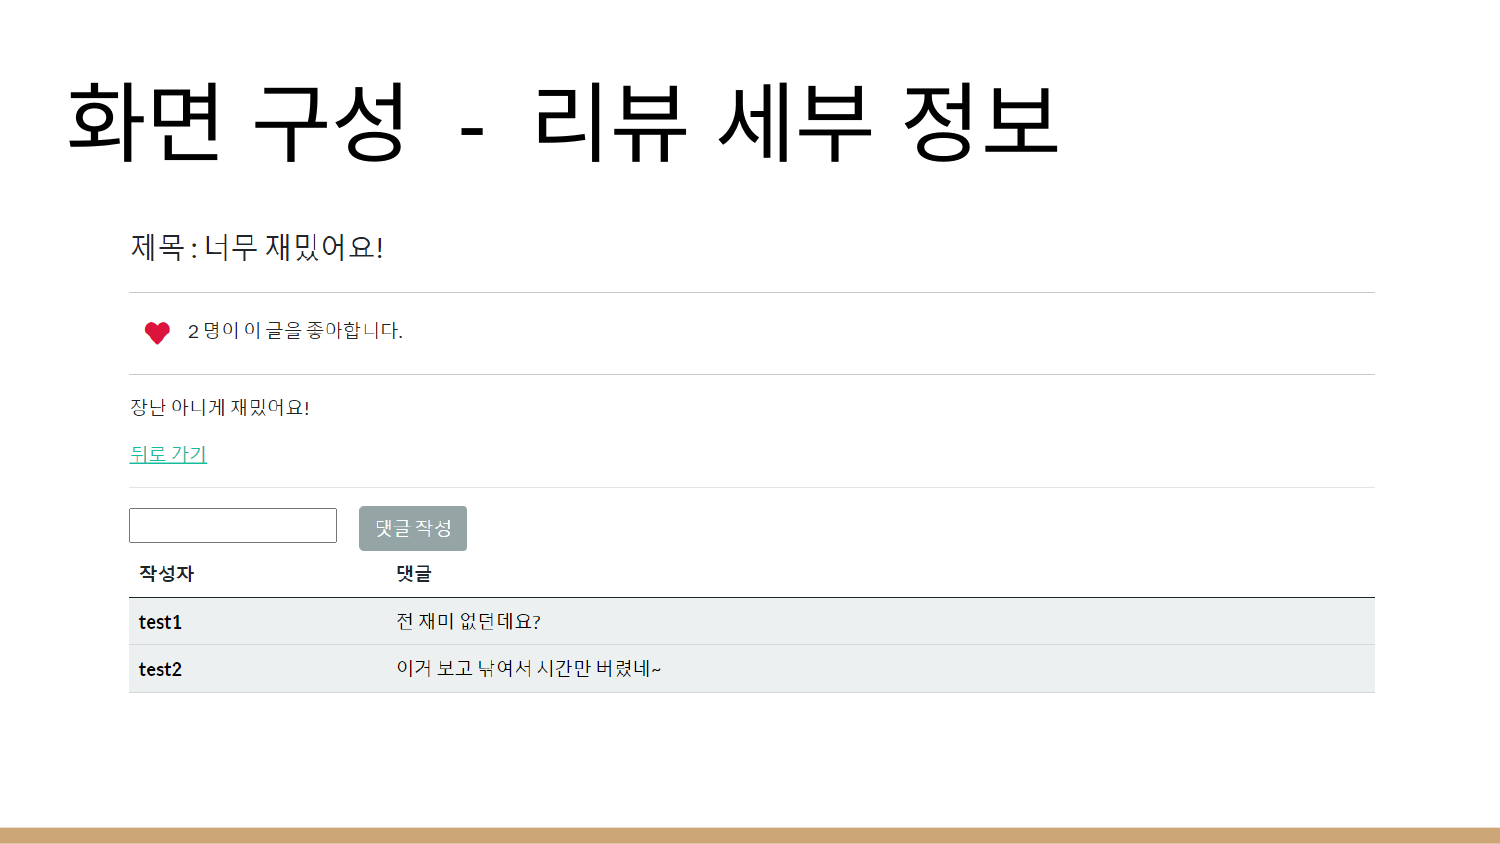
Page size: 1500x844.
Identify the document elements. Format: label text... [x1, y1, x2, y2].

picture [99, 205, 1400, 772]
title 화면 구성 - 리뷰 세부 정보 [51, 51, 1449, 189]
